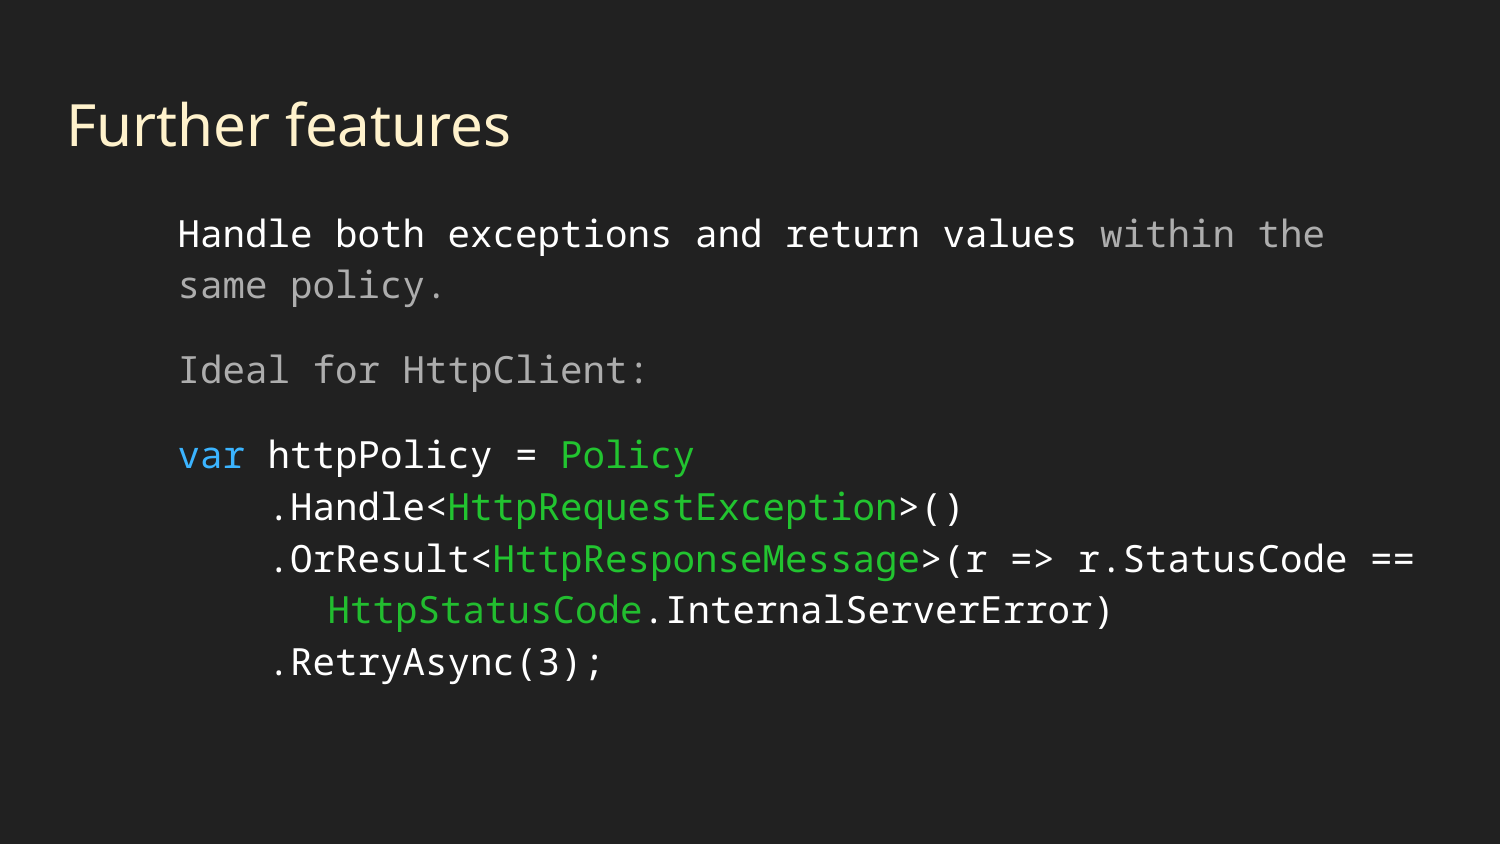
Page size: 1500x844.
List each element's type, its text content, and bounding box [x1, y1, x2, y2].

title Further features [51, 72, 1449, 167]
list Handle both exceptions and return values within the same policy. Ideal for HttpClient: var httpPolicy = Policy .Handle<HttpRequestException>() .OrResult<HttpResponseMessage>(r => r.StatusCode == HttpStatusCode.InternalServerError) .RetryAsync(3); [162, 187, 1449, 749]
